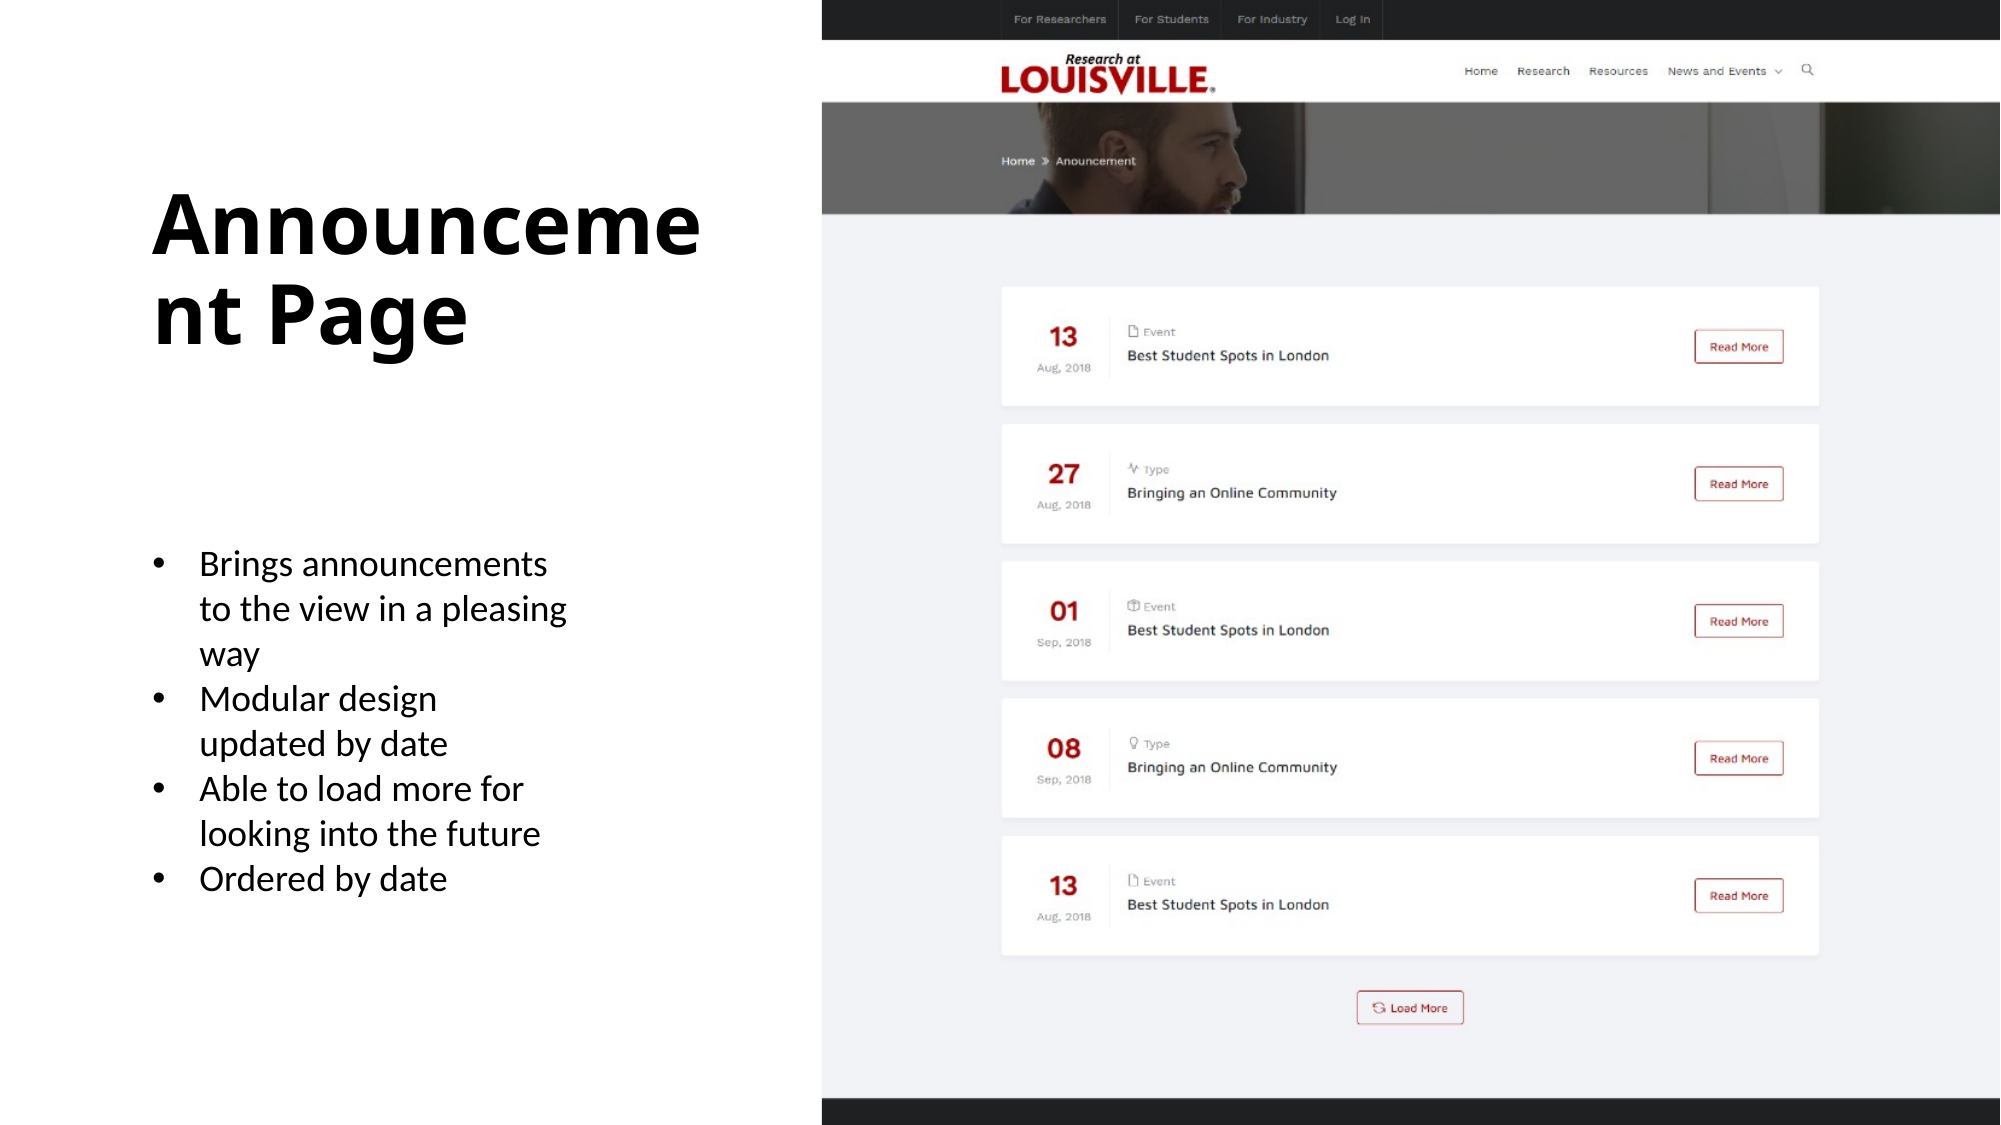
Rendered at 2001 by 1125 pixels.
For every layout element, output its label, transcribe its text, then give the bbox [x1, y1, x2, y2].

picture [821, 0, 2000, 1125]
text_box Brings announcements to the view in a pleasing way Modular design updated by date Able to load more for looking into the future Ordered by date [137, 531, 588, 907]
title Announcement Page [137, 90, 762, 456]
